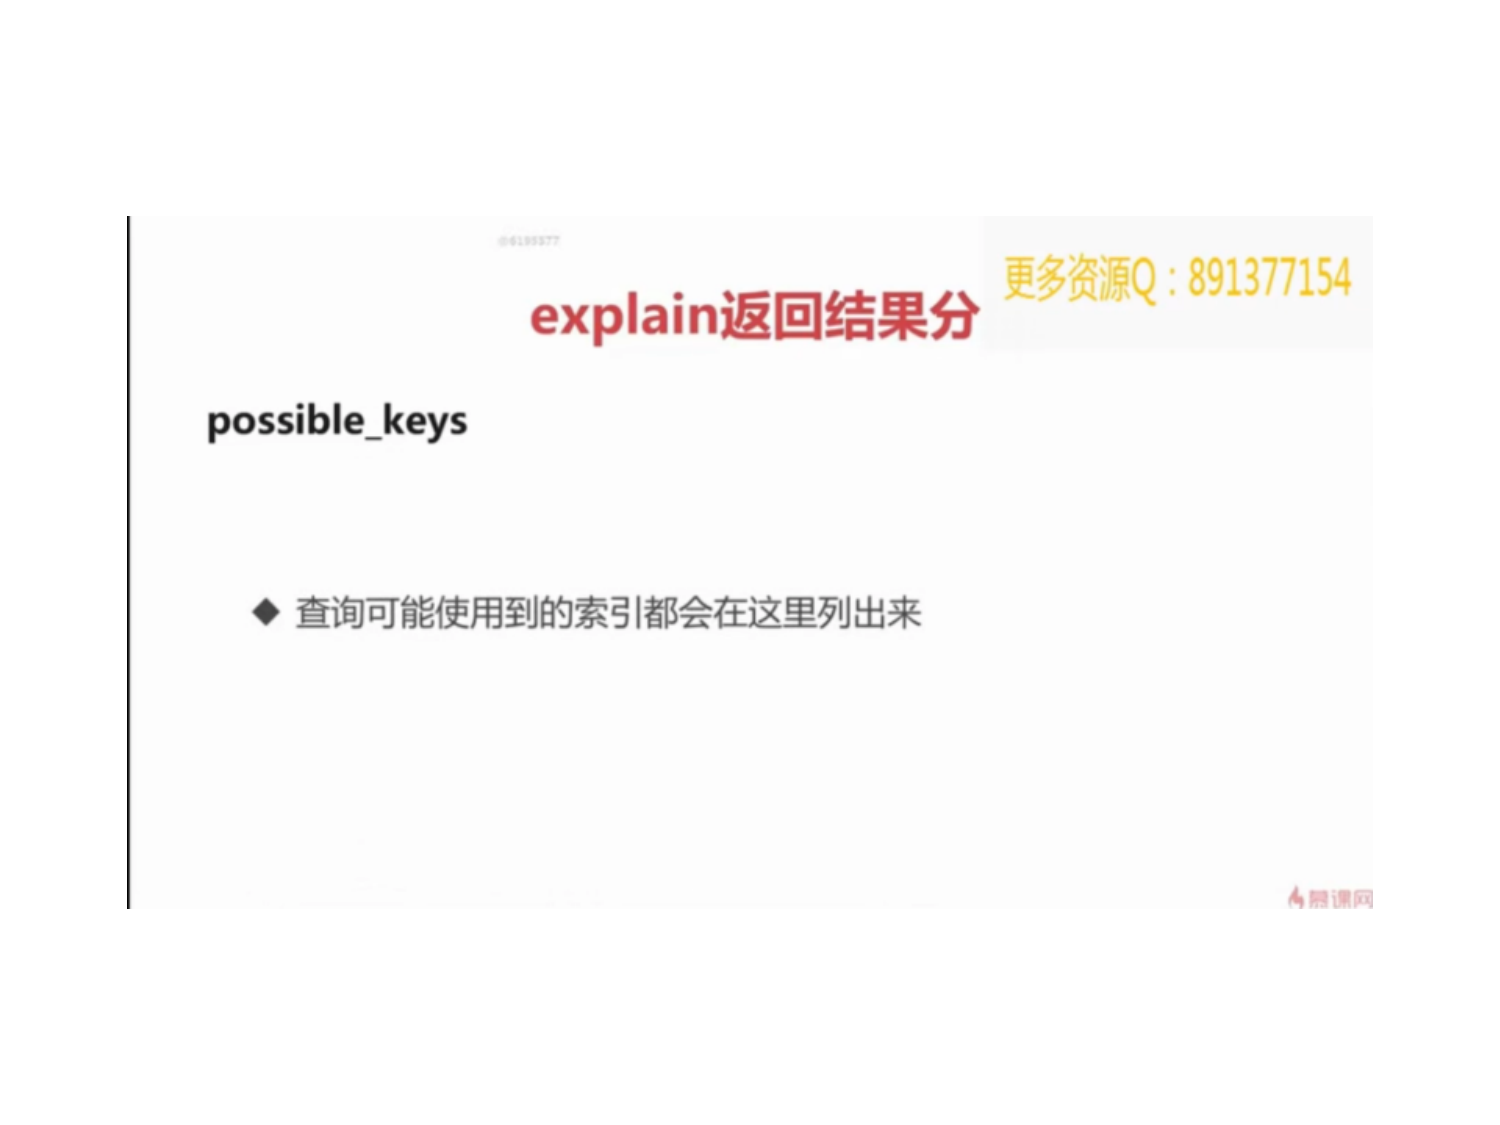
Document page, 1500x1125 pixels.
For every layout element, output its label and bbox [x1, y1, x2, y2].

picture [127, 216, 1373, 909]
